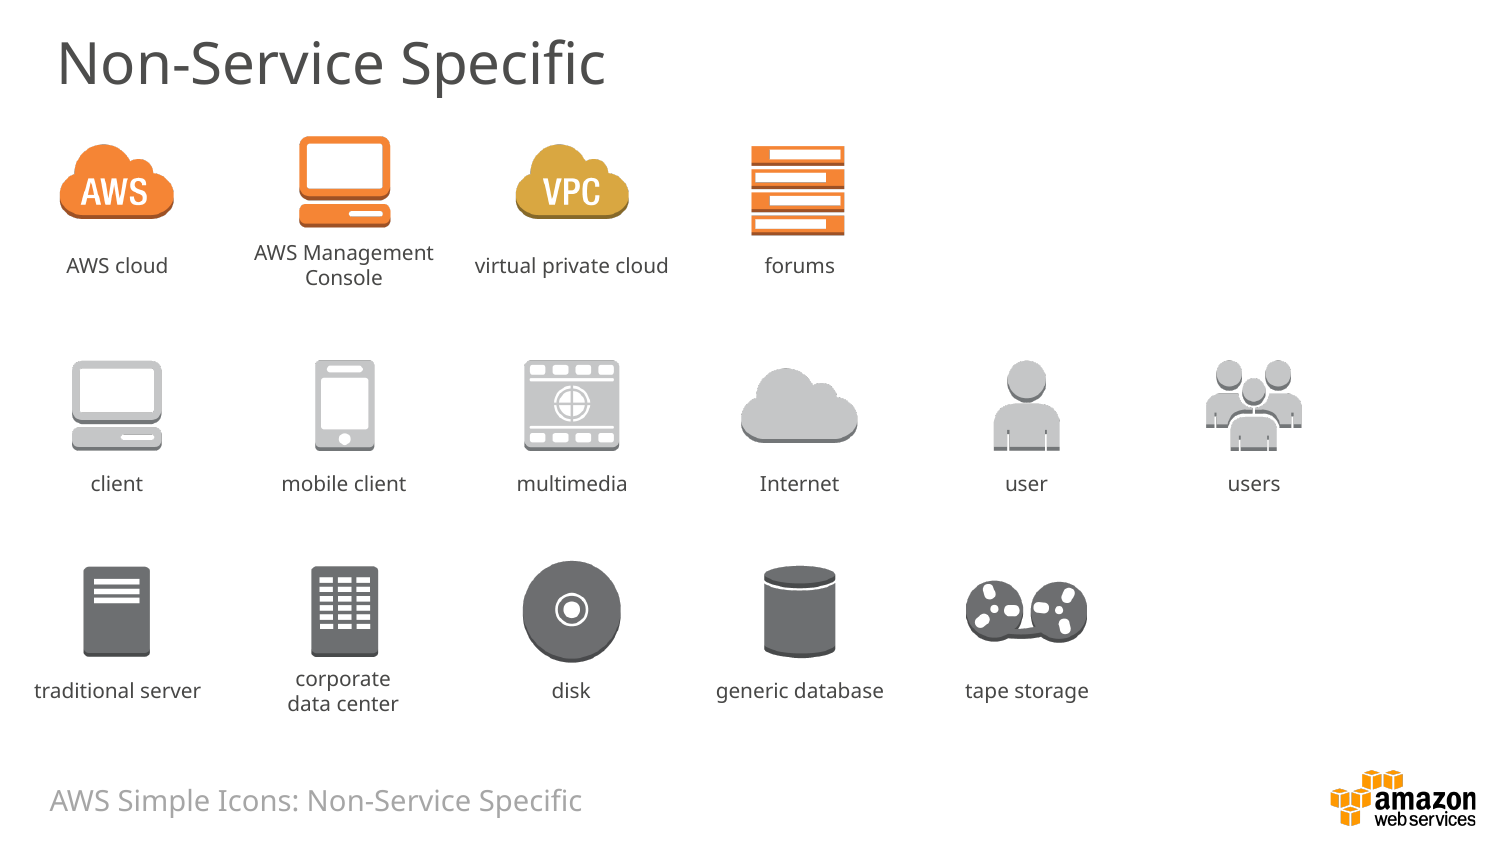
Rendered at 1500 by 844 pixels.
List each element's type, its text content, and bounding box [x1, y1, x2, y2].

text_box generic database [705, 678, 895, 704]
picture [511, 121, 633, 242]
picture [284, 121, 405, 242]
text_box tape storage [956, 678, 1098, 704]
text_box Internet [746, 474, 853, 496]
picture [56, 121, 178, 242]
picture [738, 550, 860, 672]
text_box AWS Management Console [243, 239, 445, 290]
text_box AWS Simple Icons: Non-Service Specific [34, 774, 598, 825]
picture [966, 550, 1087, 672]
text_box corporate data center [280, 676, 406, 716]
picture [511, 345, 632, 467]
title Non-Service Specific [41, 18, 1388, 126]
picture [56, 550, 178, 672]
text_box traditional server [26, 678, 209, 704]
text_box forums [751, 259, 849, 278]
picture [56, 345, 178, 467]
text_box multimedia [505, 470, 640, 496]
picture [284, 550, 405, 672]
text_box disk [540, 680, 602, 704]
text_box AWS cloud [52, 252, 183, 278]
picture [738, 345, 860, 467]
text_box user [986, 474, 1067, 496]
picture [966, 345, 1087, 467]
picture [737, 130, 859, 251]
text_box mobile client [275, 470, 413, 496]
text_box client [77, 474, 156, 496]
picture [284, 345, 405, 467]
text_box users [1215, 474, 1293, 496]
picture [511, 550, 632, 672]
text_box virtual private cloud [454, 252, 690, 278]
picture [1193, 345, 1314, 467]
